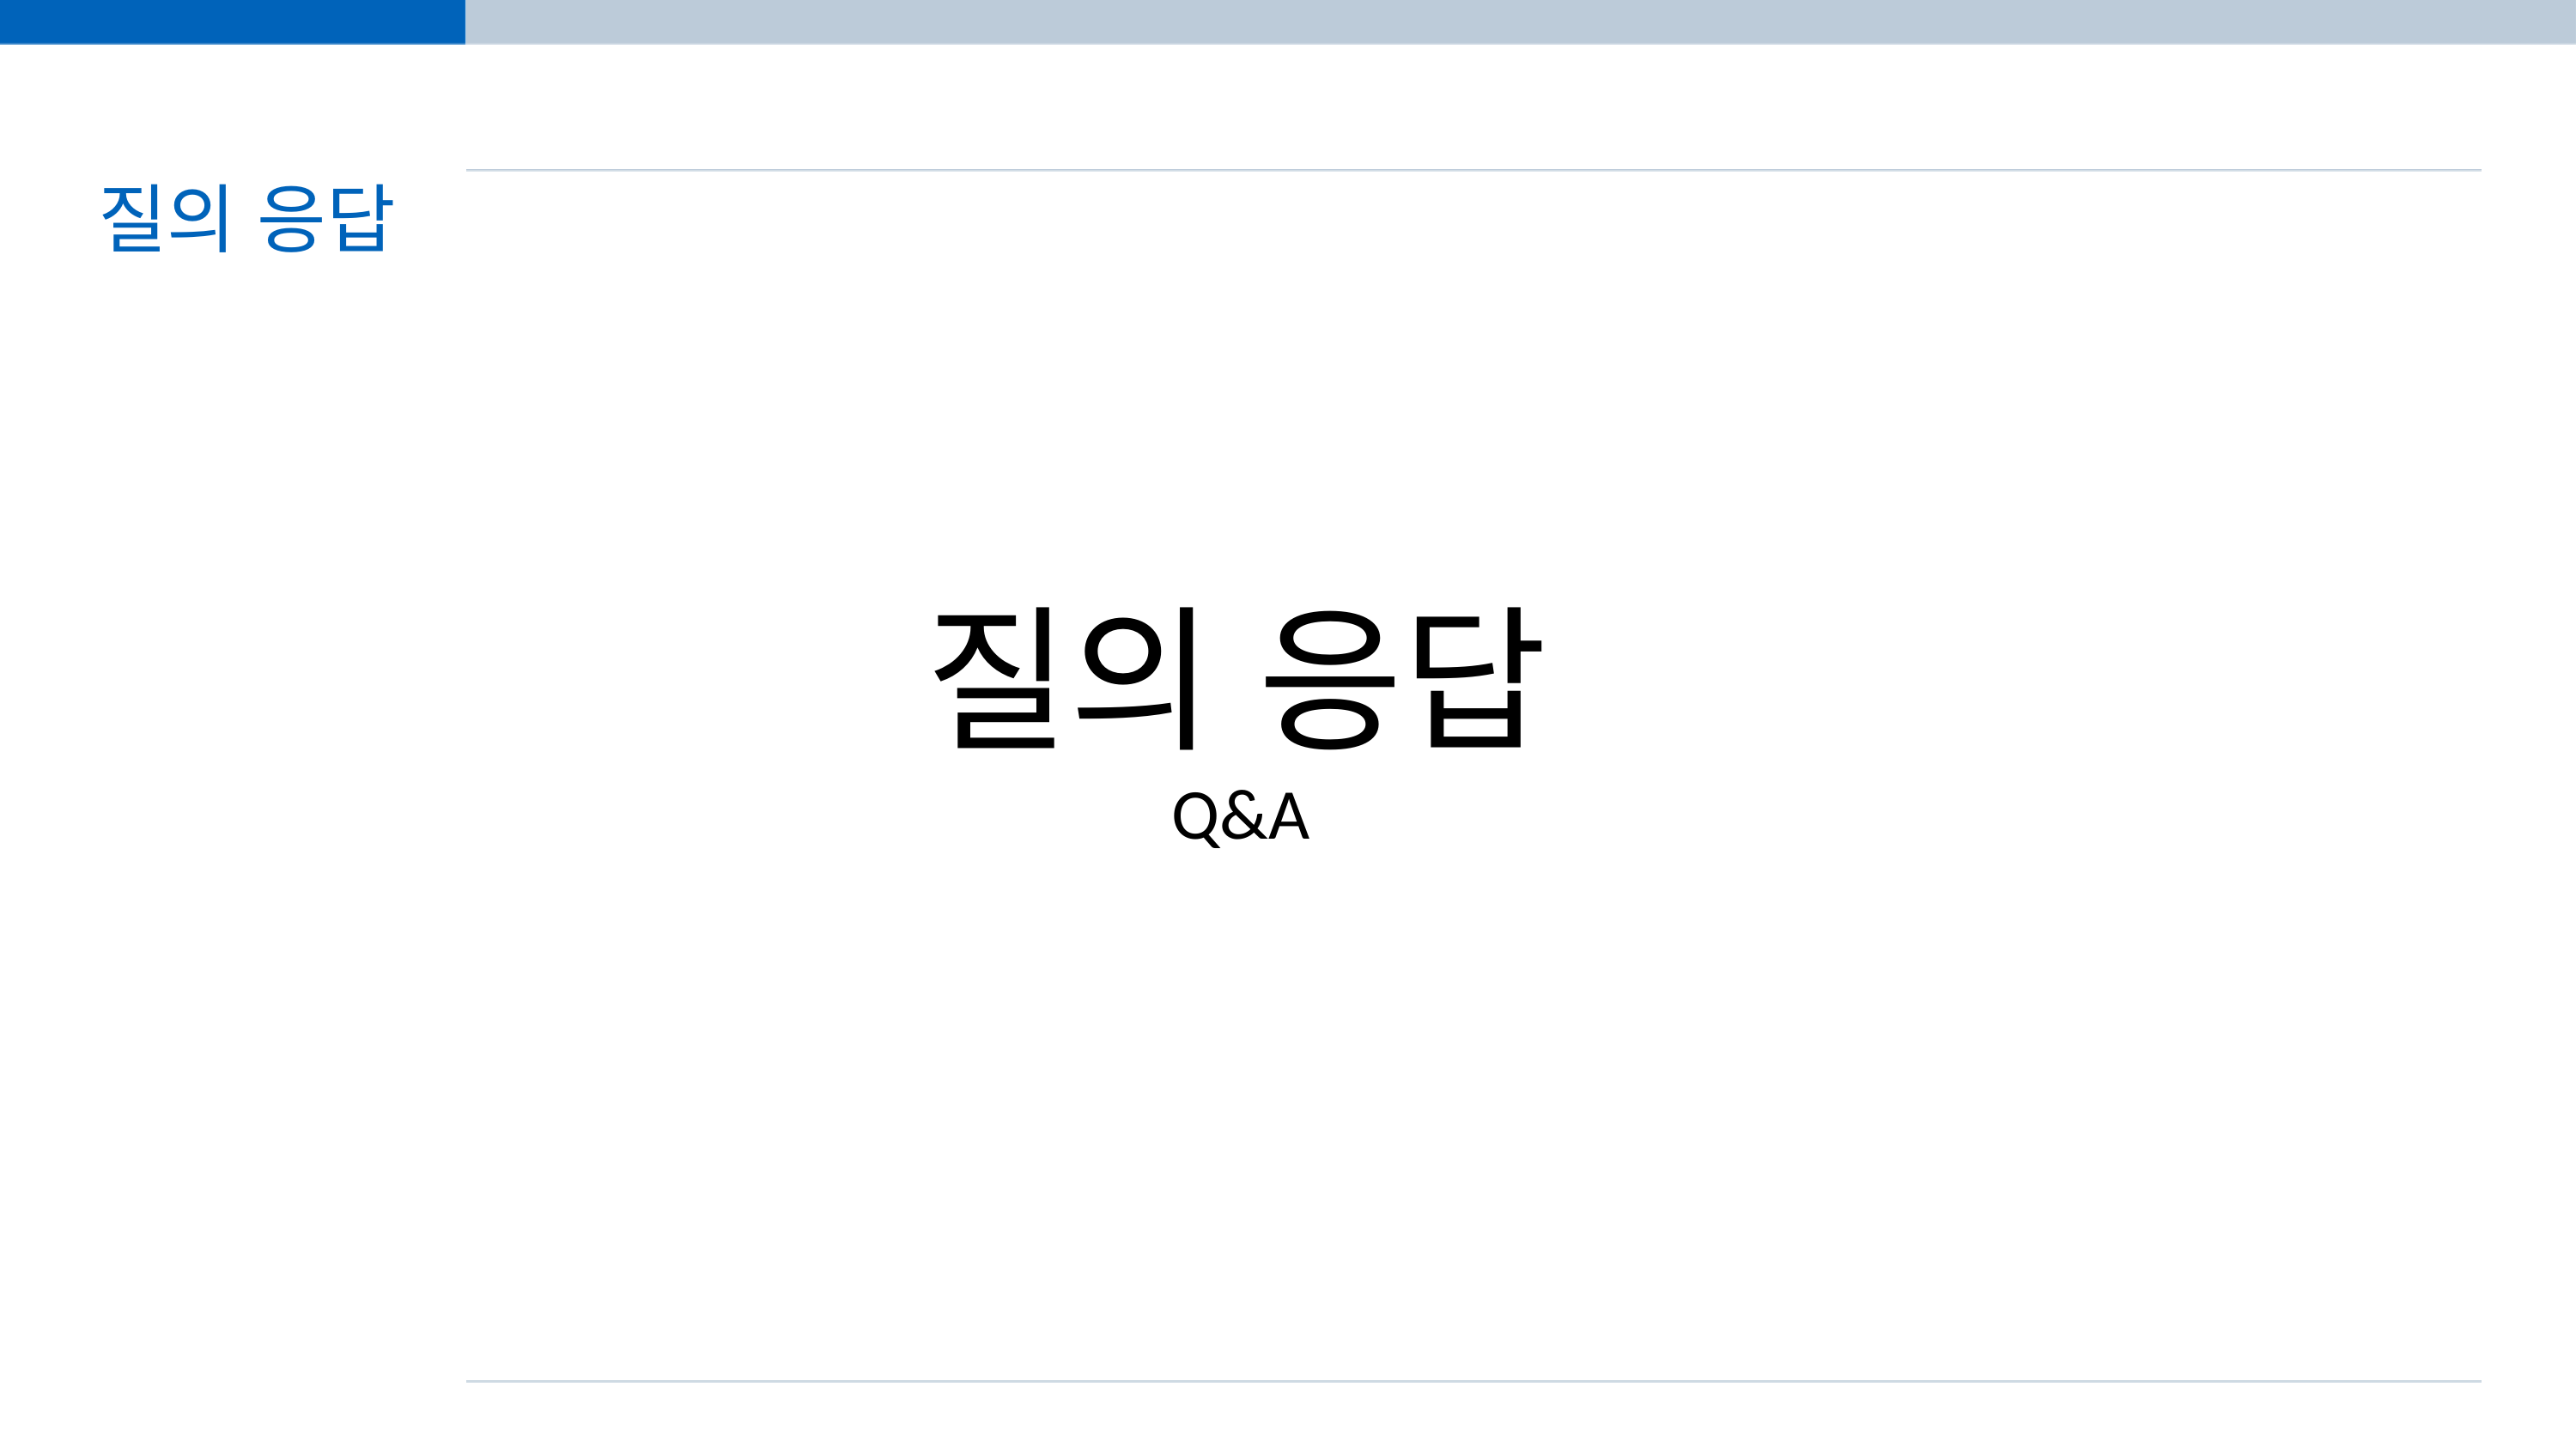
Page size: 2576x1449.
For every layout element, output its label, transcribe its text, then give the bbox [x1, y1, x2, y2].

picture [466, 169, 2482, 173]
text_box 질의 응답 [912, 573, 1793, 776]
text_box 질의 응답 [98, 175, 632, 281]
text_box Q&A [1158, 761, 1352, 860]
picture [0, 0, 2576, 45]
